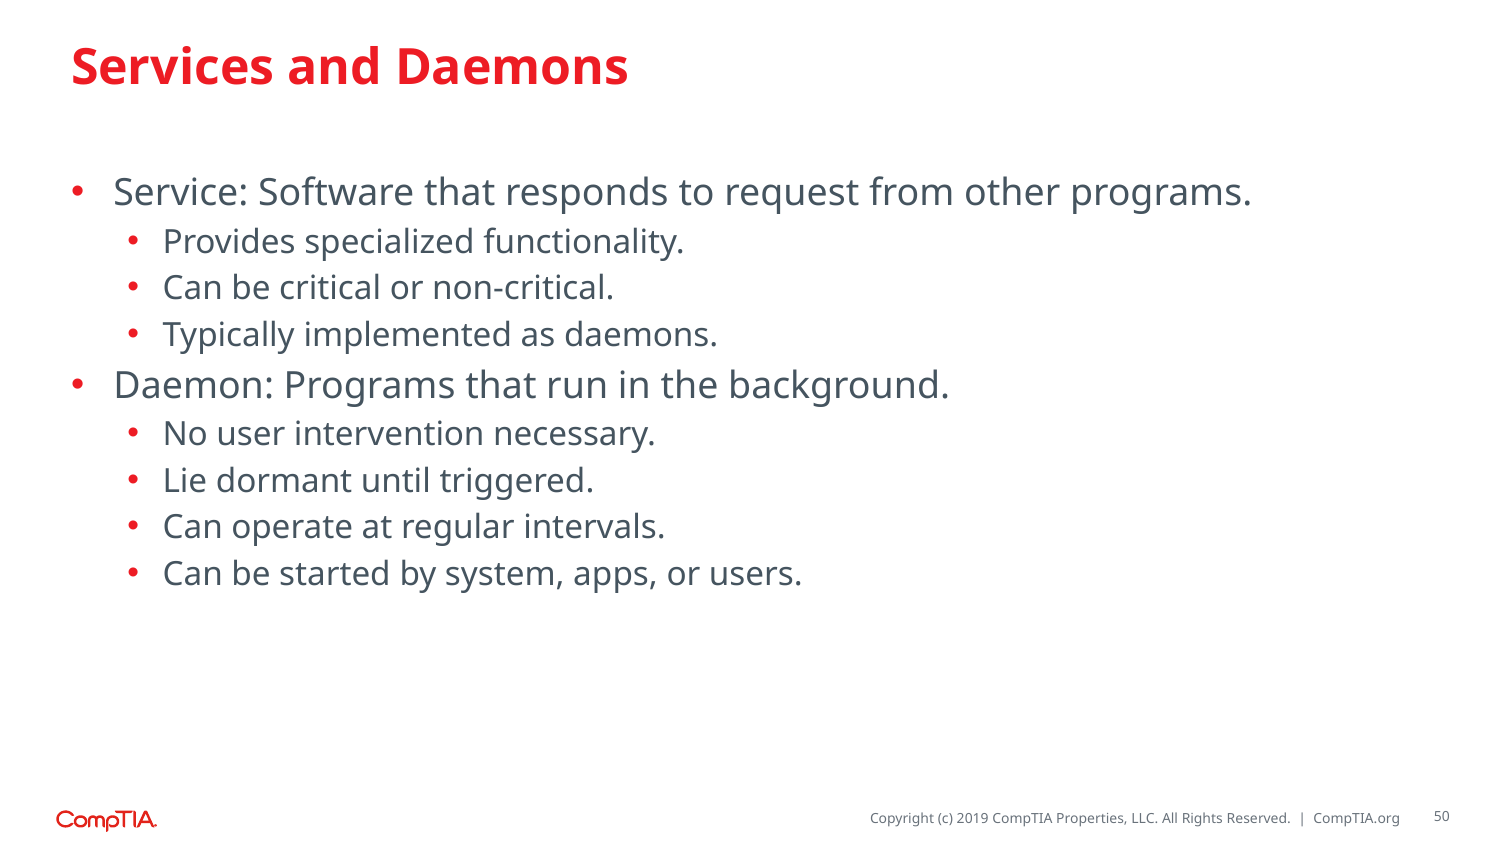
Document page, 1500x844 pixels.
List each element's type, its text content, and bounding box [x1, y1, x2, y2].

title Services and Daemons [56, 12, 1444, 117]
list Service: Software that responds to request from other programs. Provides specialized functionality. Can be critical or non-critical. Typically implemented as daemons. Daemon: Programs that run in the background. No user intervention necessary. Lie dormant until triggered. Can operate at regular intervals. Can be started by system, apps, or users. [56, 160, 1444, 746]
slide_number 50 [1407, 800, 1450, 835]
